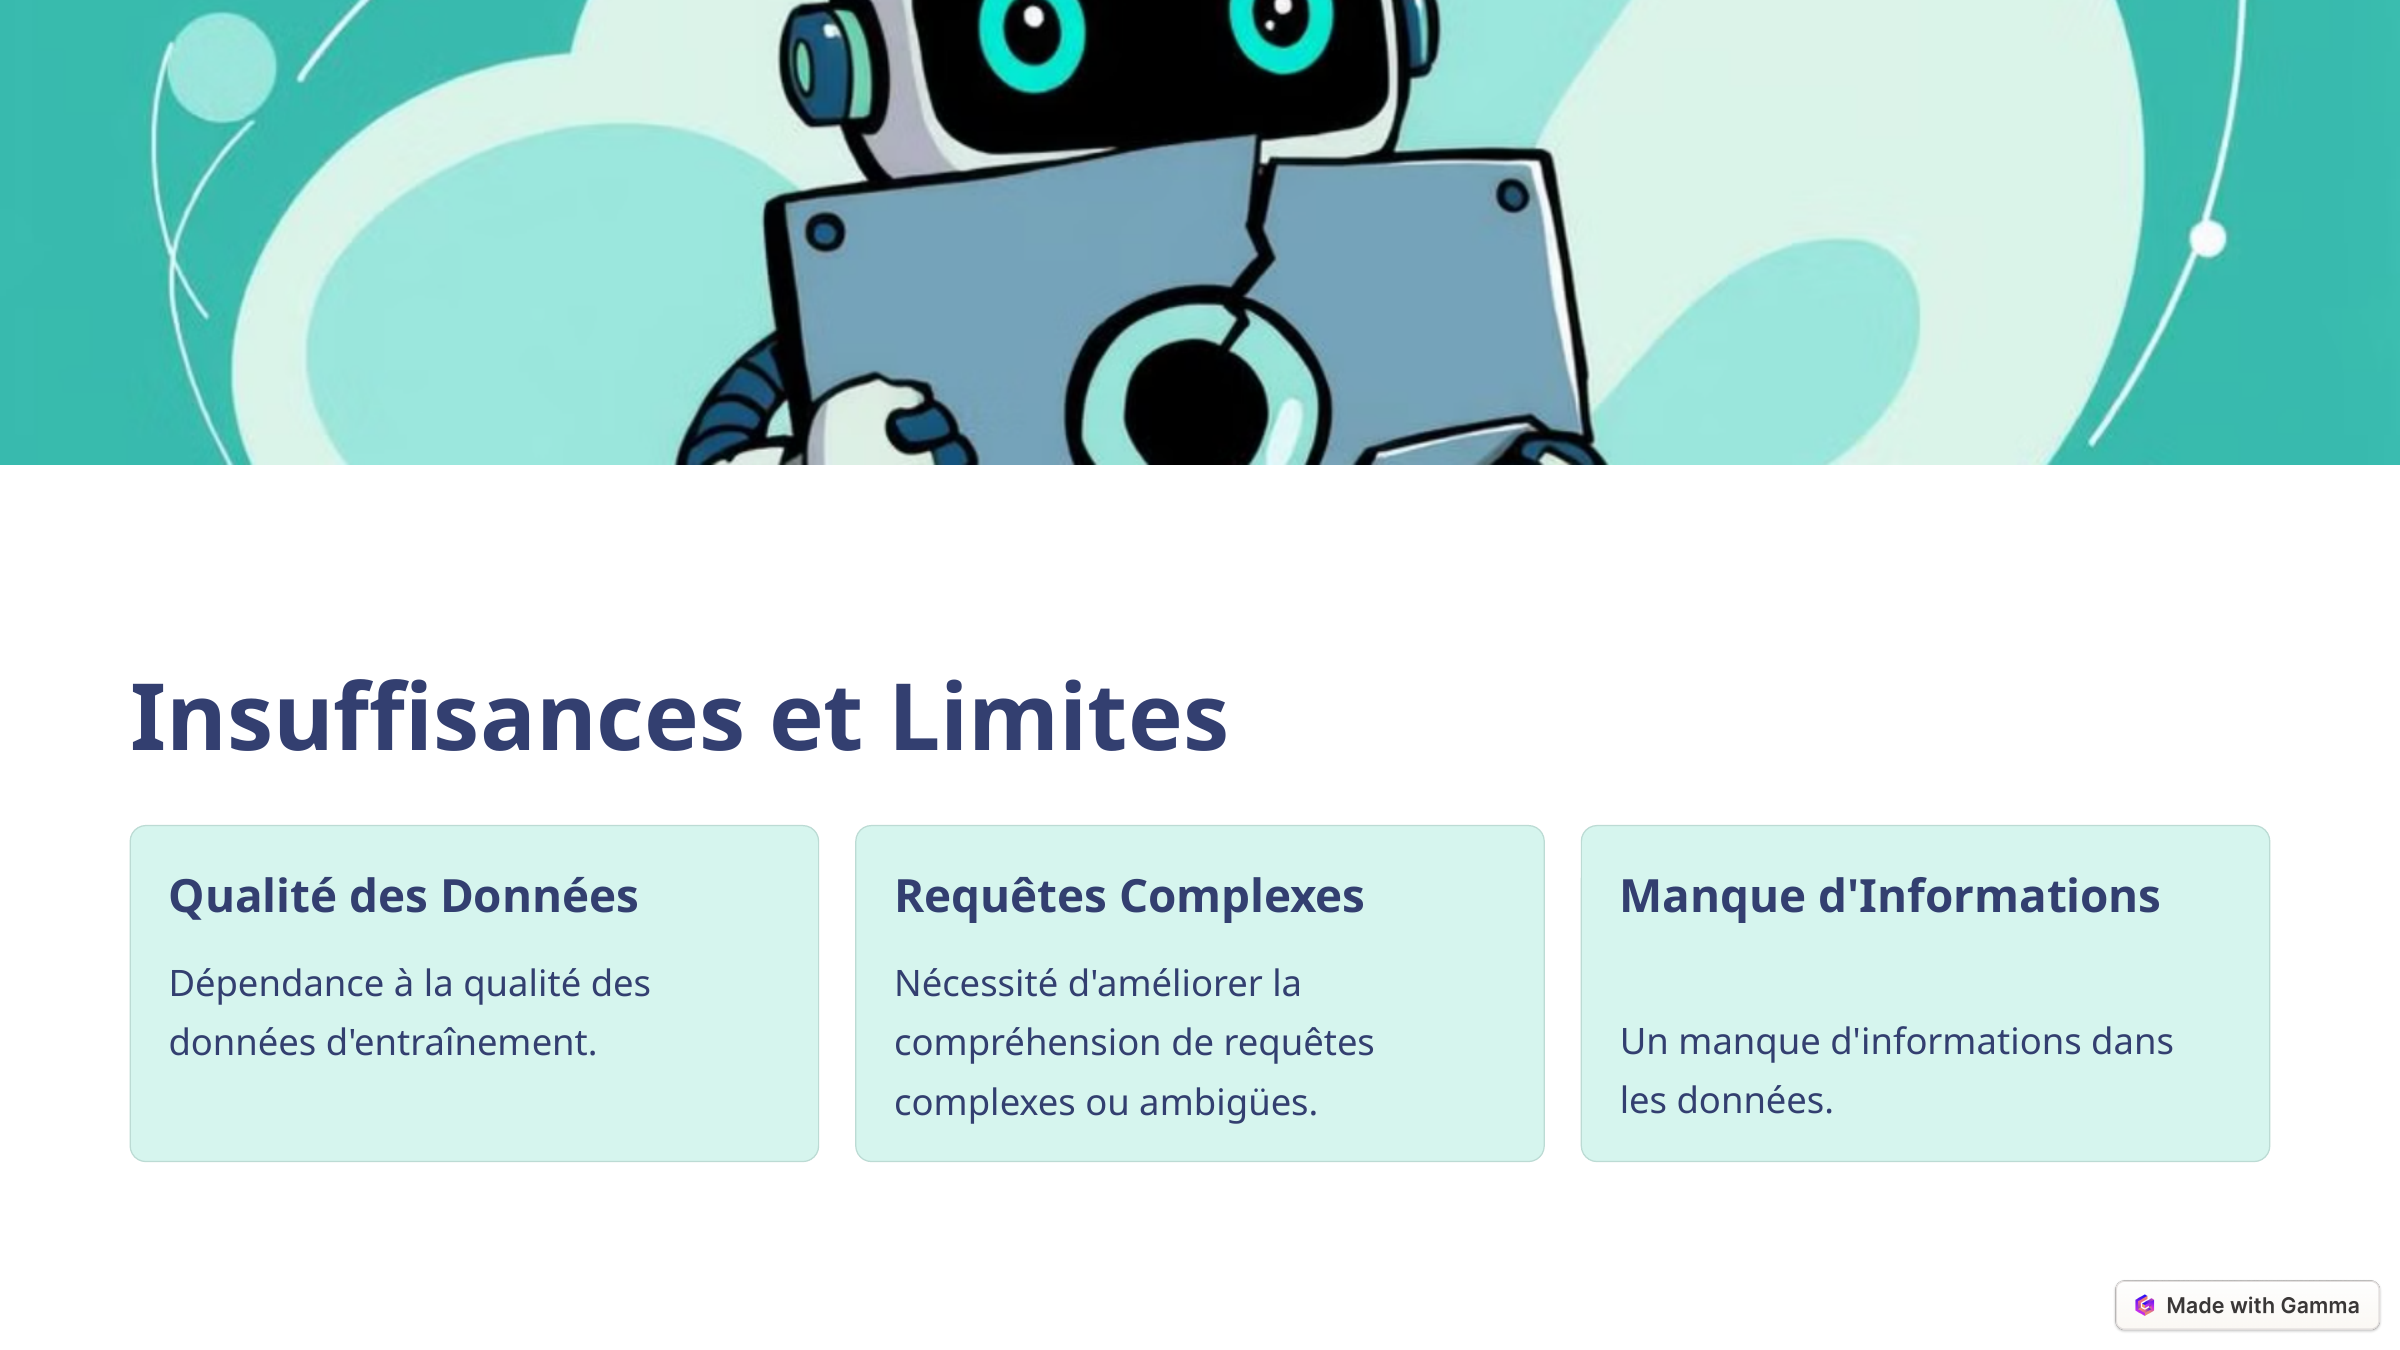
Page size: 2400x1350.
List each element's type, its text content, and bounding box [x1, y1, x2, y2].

text_box [1581, 825, 2270, 1162]
text_box [130, 825, 819, 1162]
text_box [855, 825, 1545, 1162]
text_box Manque d'Informations [1619, 864, 2232, 981]
text_box Insuffisances et Limites [130, 653, 1549, 770]
text_box Un manque d'informations dans les données. [1619, 1002, 2232, 1122]
text_box Requêtes Complexes [894, 863, 1504, 923]
text_box Nécessité d'améliorer la compréhension de requêtes complexes ou ambigües. [894, 944, 1506, 1123]
text_box Qualité des Données [168, 863, 765, 923]
text_box Dépendance à la qualité des données d'entraînement. [168, 944, 781, 1064]
picture [2106, 1271, 2389, 1339]
picture [0, 0, 2400, 466]
